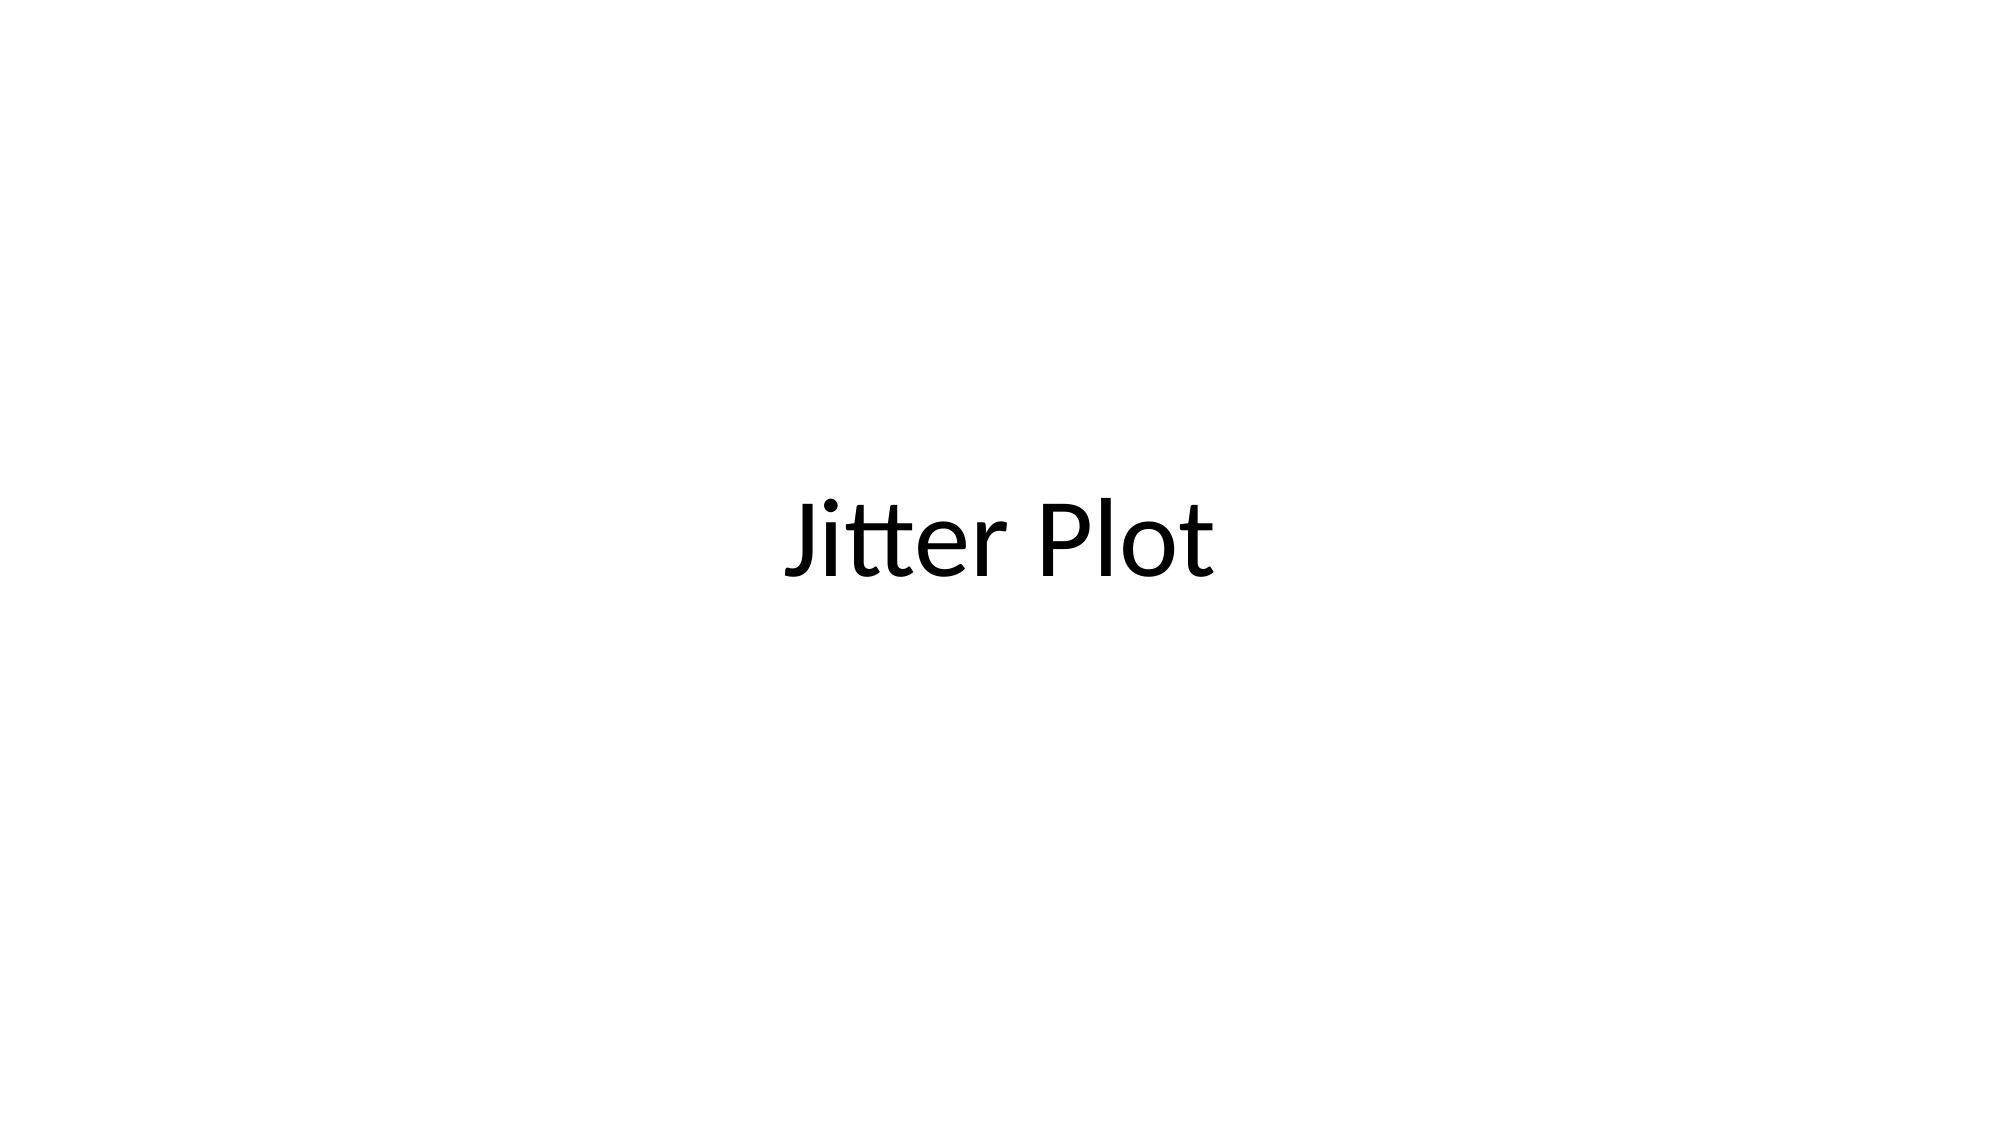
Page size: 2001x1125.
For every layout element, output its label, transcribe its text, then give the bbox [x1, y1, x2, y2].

text_box Jitter Plot [0, 456, 2000, 607]
